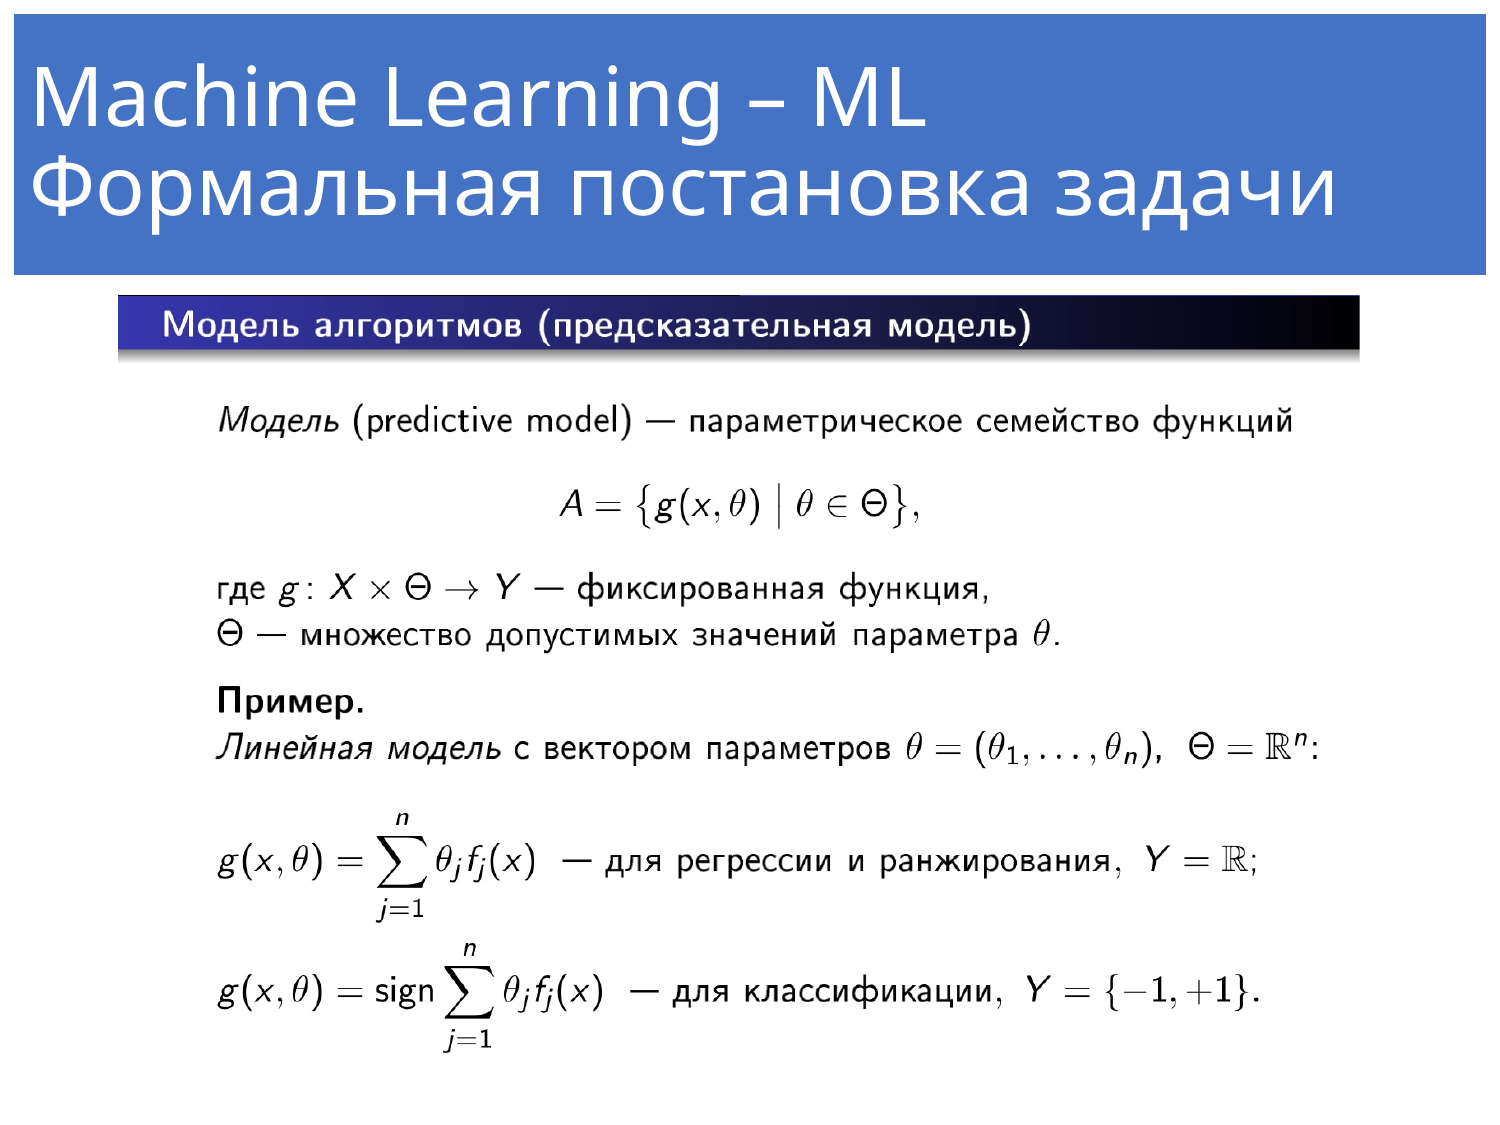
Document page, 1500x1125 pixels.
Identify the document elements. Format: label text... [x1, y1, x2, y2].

title Machine Learning – ML Формальная постановка задачи [14, 14, 1486, 275]
picture [117, 295, 1360, 1111]
